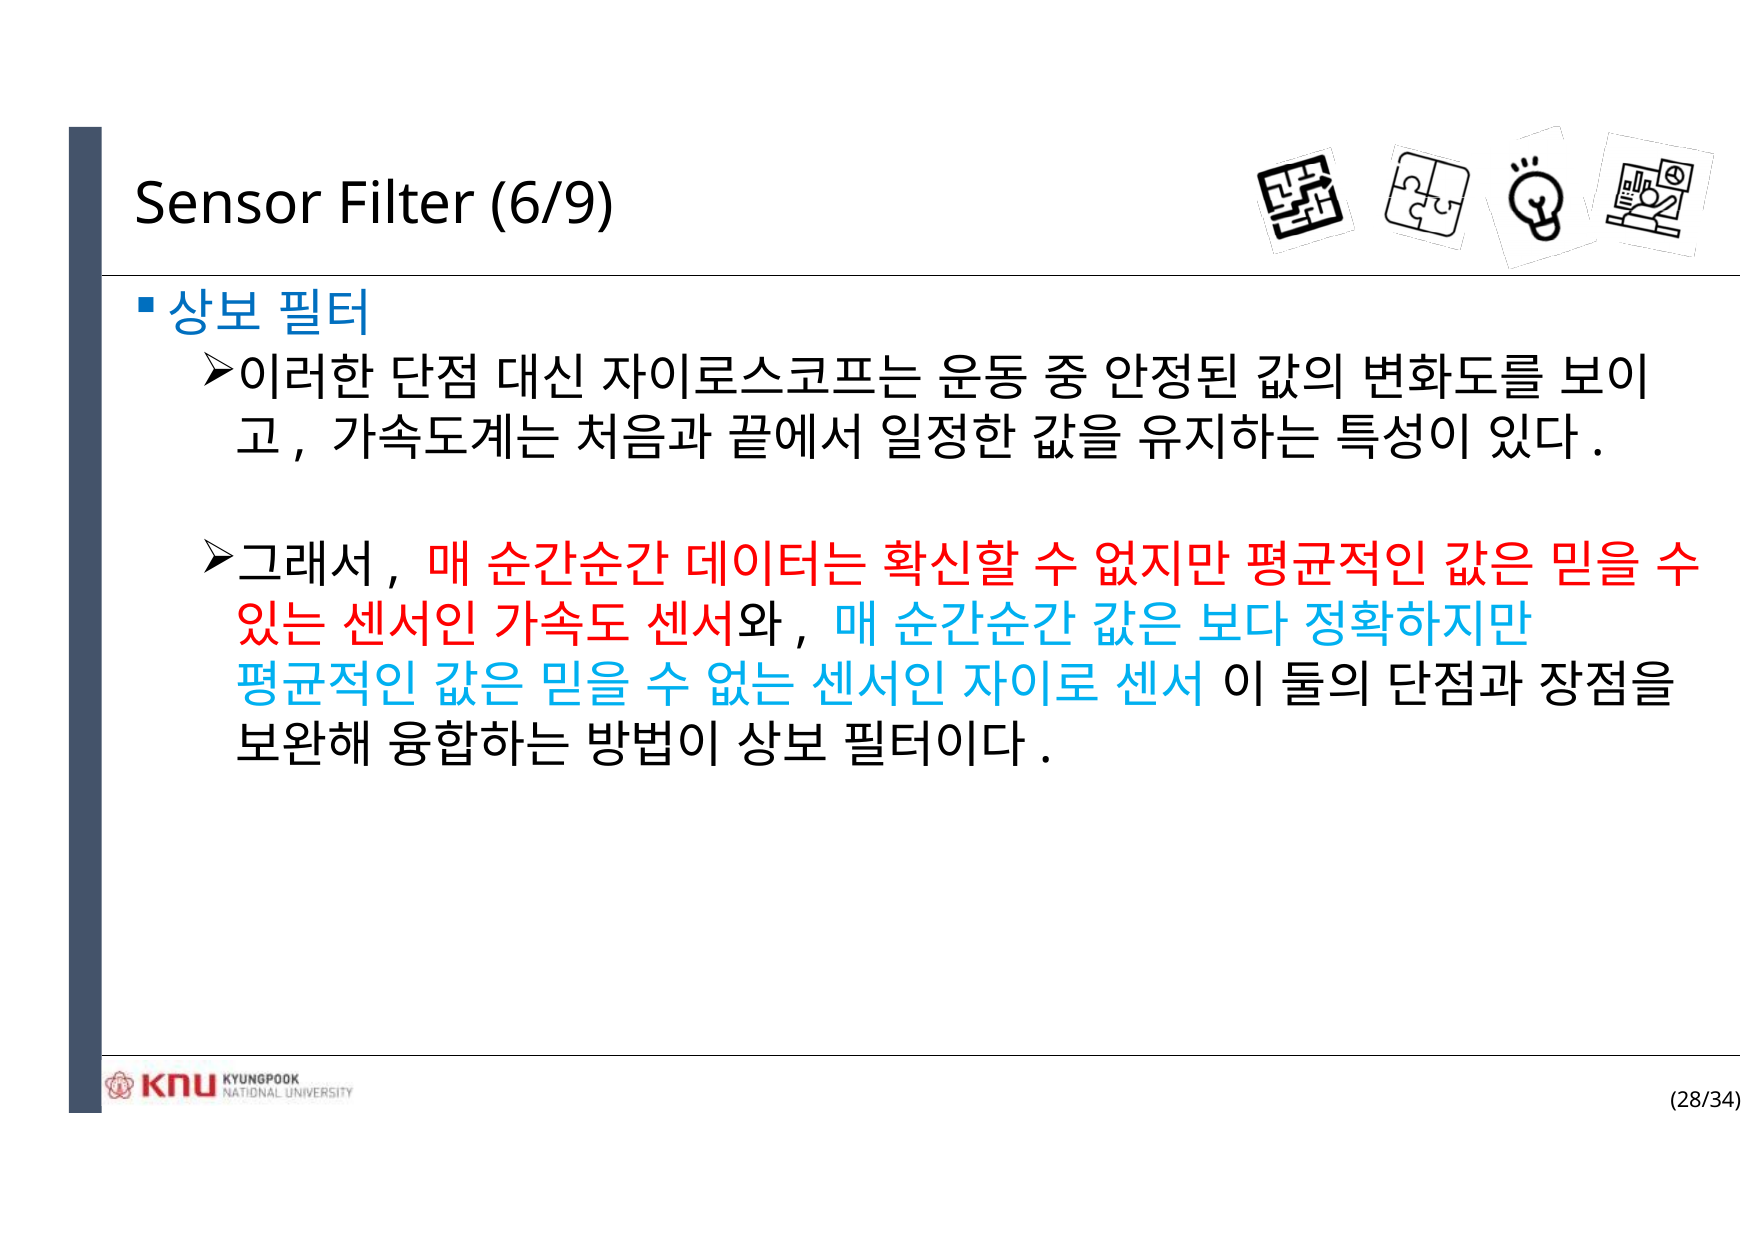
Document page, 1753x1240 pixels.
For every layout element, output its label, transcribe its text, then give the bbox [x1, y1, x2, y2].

picture [101, 1060, 354, 1106]
picture [1248, 147, 1355, 254]
picture [1373, 126, 1714, 269]
text_box 상보 필터 이러한 단점 대신 자이로스코프는 운동 중 안정된 값의 변화도를 보이고, 가속도계는 처음과 끝에서 일정한 값을 유지하는 특성이 있다. 그래서, 매 순간순간 데이터는 확신할 수 없지만 평균적인 값은 믿을 수 있는 센서인 가속도 센서와, 매 순간순간 값은 보다 정확하지만 평균적인 값은 믿을 수 없는 센서인 자이로 센서 이 둘의 단점과 장점을 보완해 융합하는 방법이 상보 필터이다. [132, 274, 1706, 773]
title Sensor Filter (6/9) [132, 163, 1127, 274]
slide_number (28/34) [1323, 1059, 1747, 1113]
